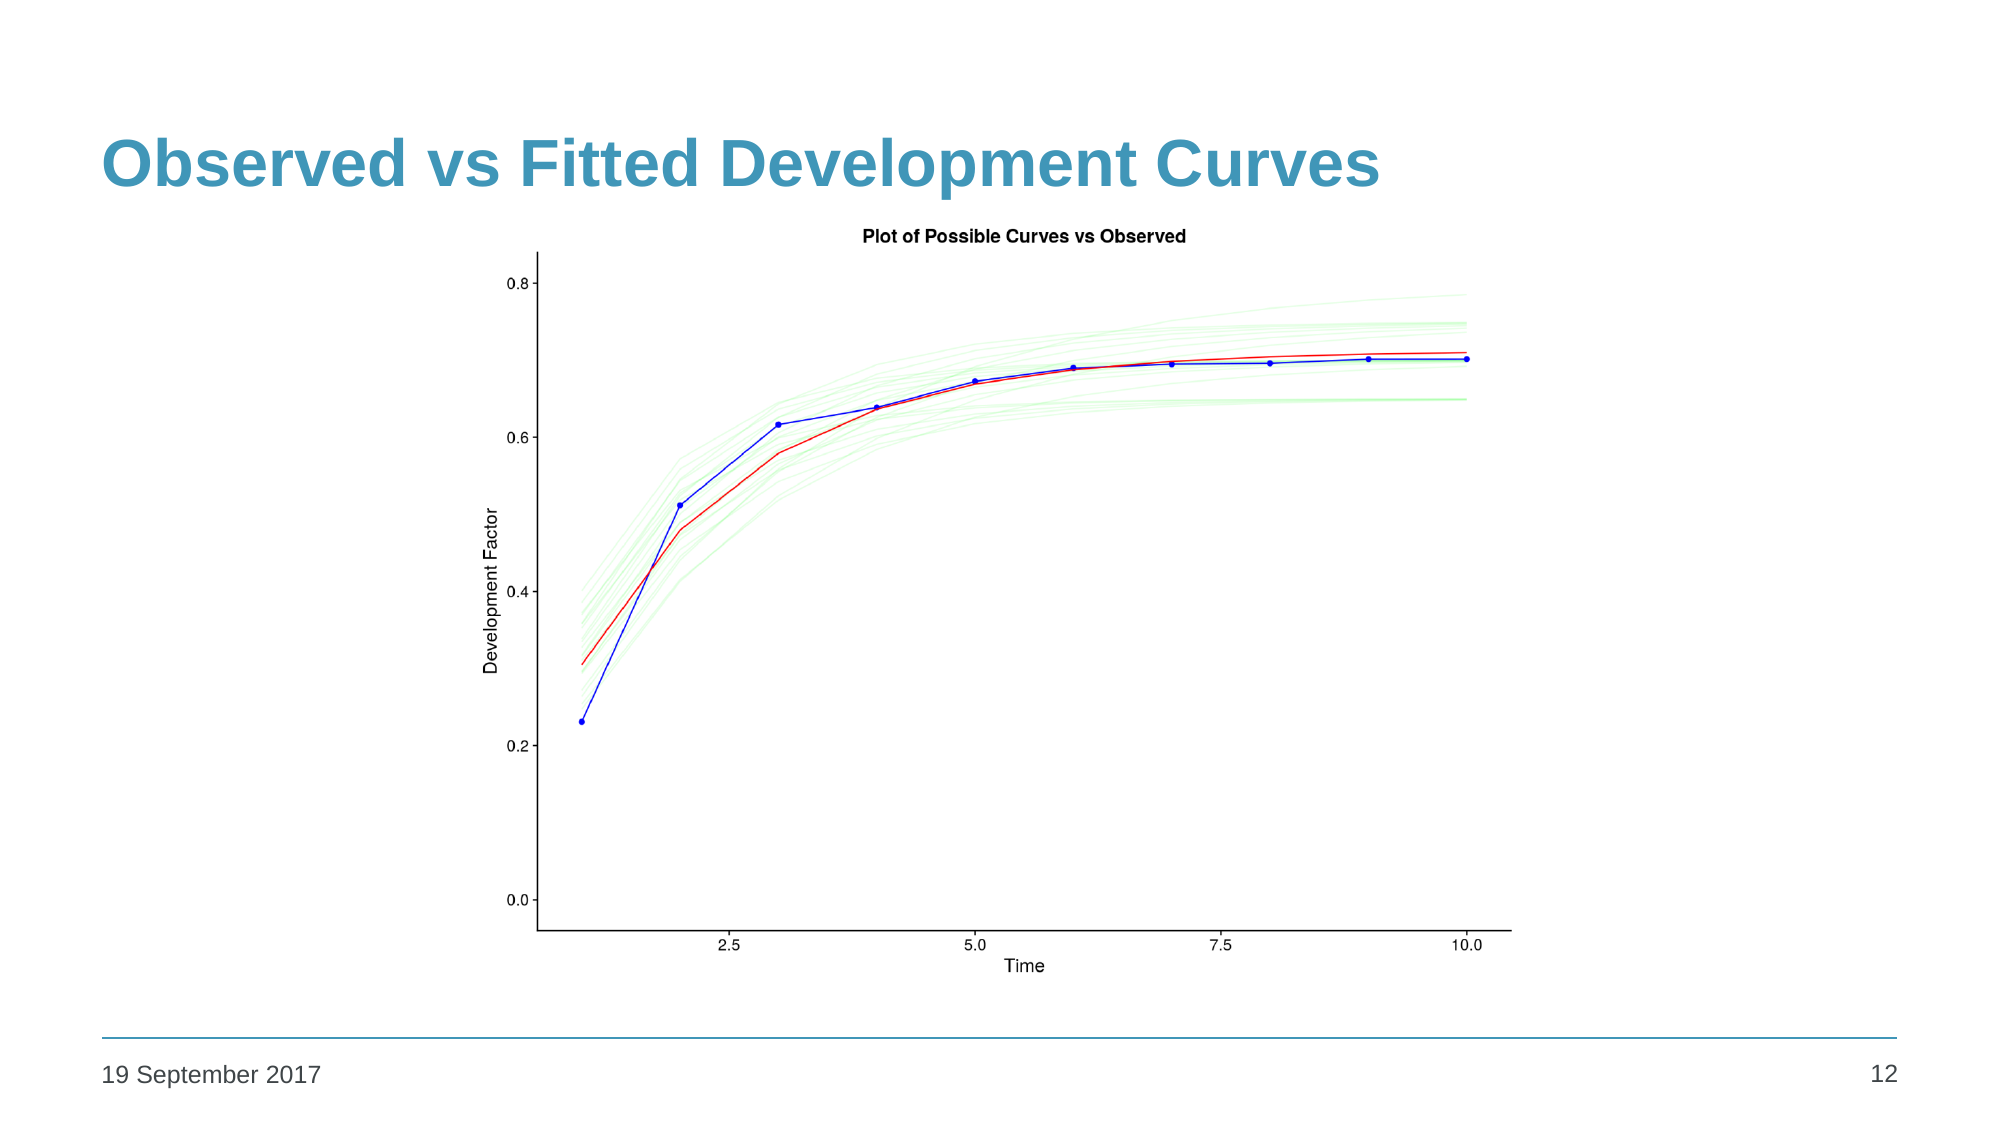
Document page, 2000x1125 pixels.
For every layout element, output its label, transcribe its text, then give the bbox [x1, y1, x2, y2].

slide_number ‹#› [1771, 1050, 1914, 1106]
title Observed vs Fitted Development Curves [86, 66, 1900, 254]
picture [467, 219, 1520, 985]
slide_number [86, 1051, 528, 1106]
